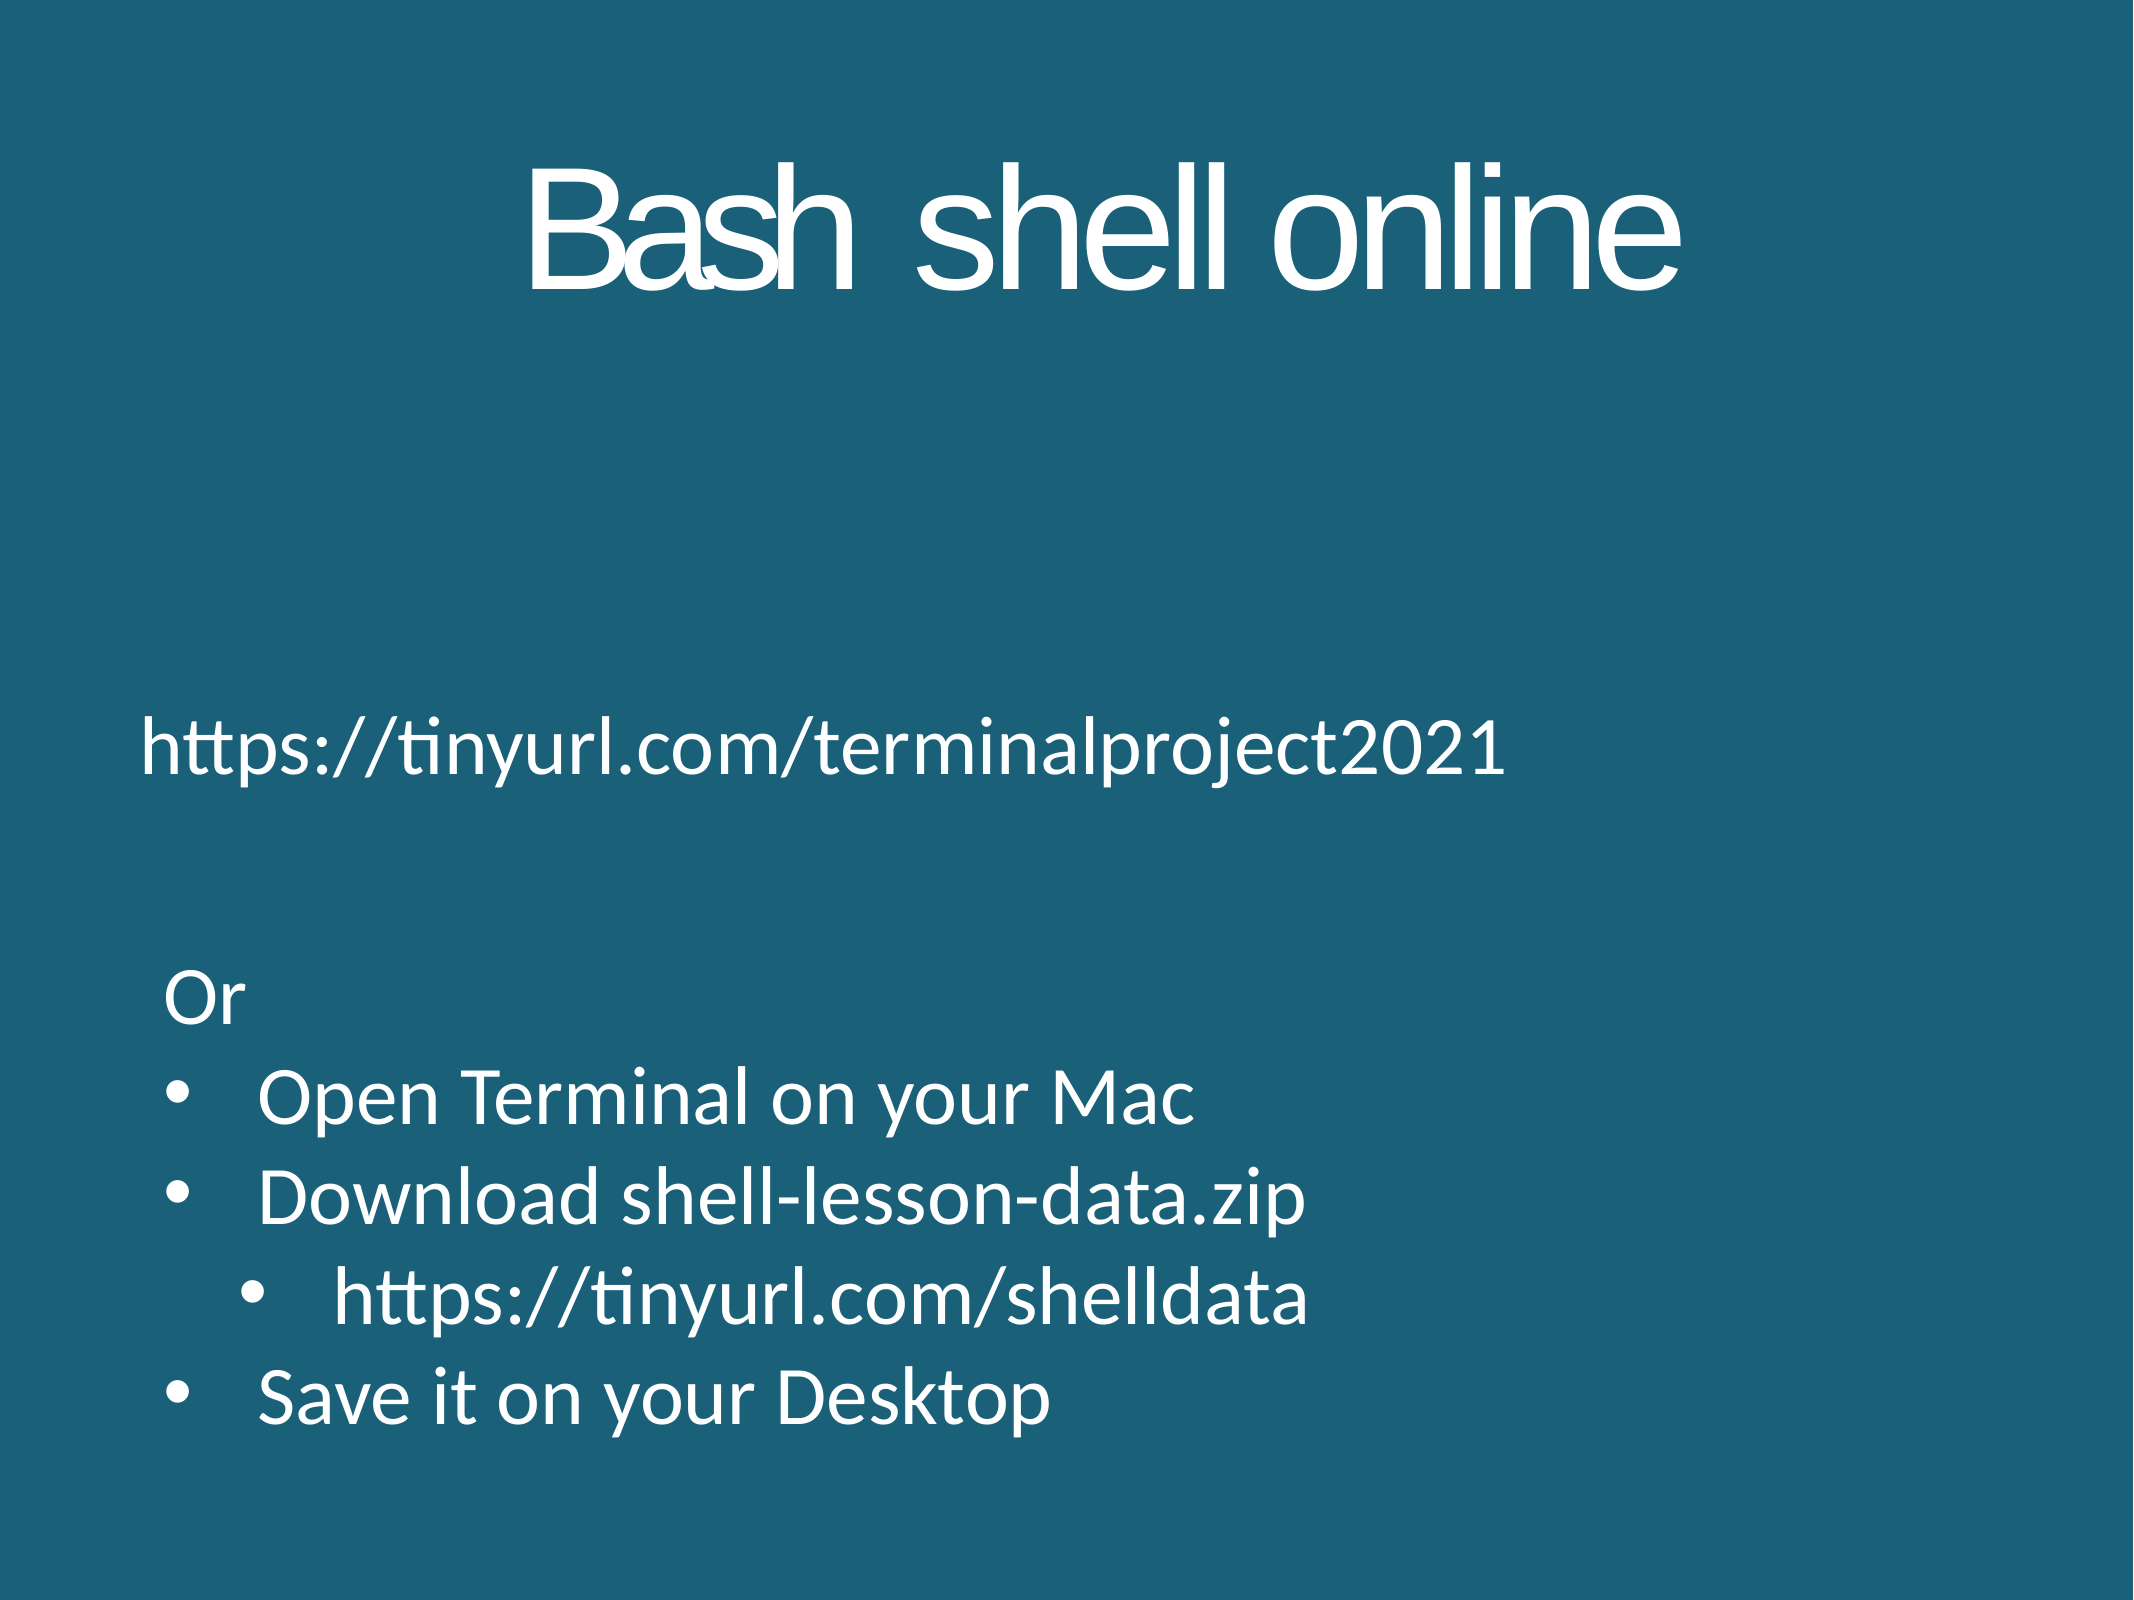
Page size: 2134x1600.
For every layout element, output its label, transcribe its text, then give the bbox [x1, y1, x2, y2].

text_box Or Open Terminal on your Mac Download shell-lesson-data.zip https://tinyurl.com/shelldata Save it on your Desktop [149, 933, 1364, 1449]
text_box Bash shell online [516, 112, 1805, 325]
text_box https://tinyurl.com/terminalproject2021 [124, 683, 1525, 799]
